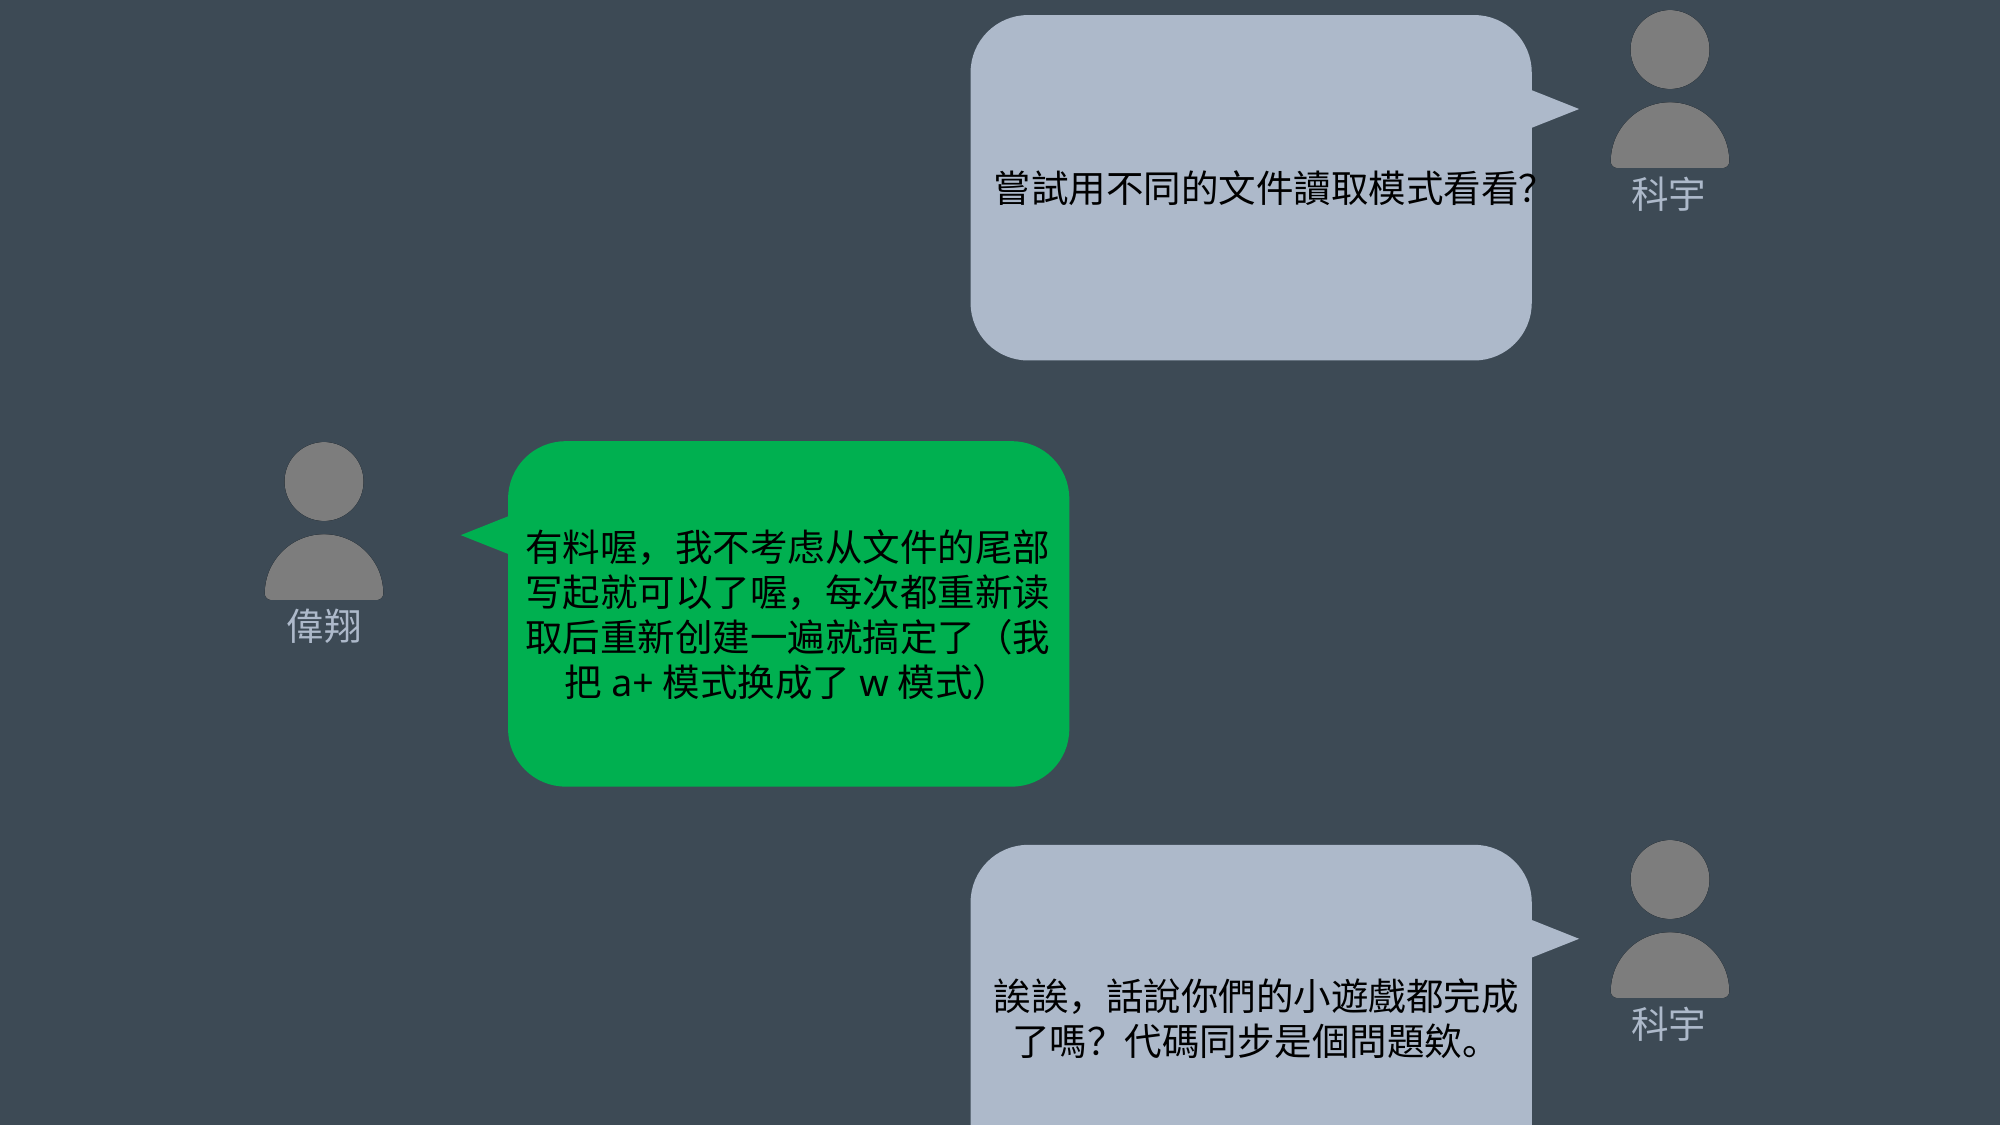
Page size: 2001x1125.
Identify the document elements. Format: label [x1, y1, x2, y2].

text_box [0, 0, 1792, 1125]
